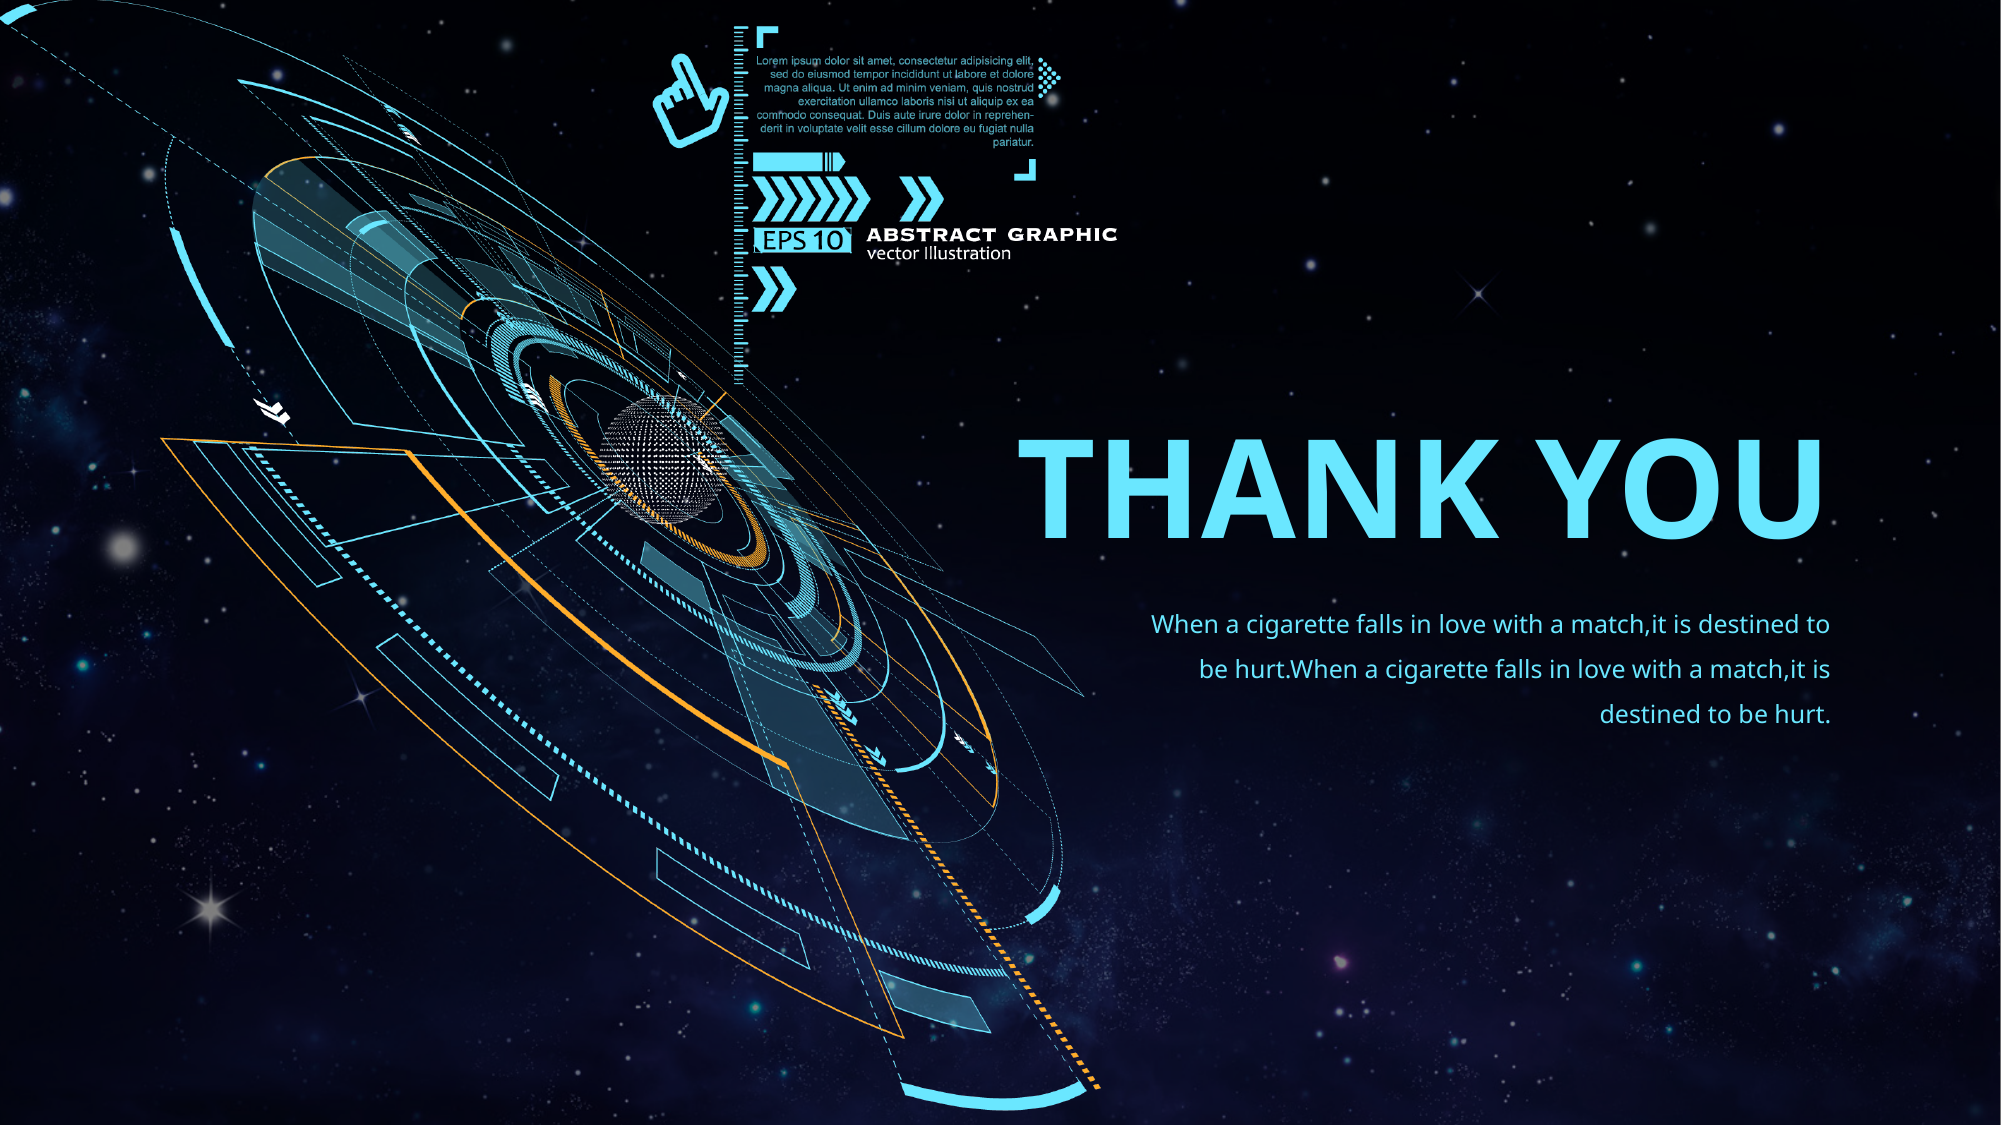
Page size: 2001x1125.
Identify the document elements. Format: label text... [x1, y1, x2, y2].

text_box THANK YOU [1117, 393, 1847, 574]
picture [0, 0, 2001, 1125]
text_box When a cigarette falls in love with a match,it is destined to be hurt.When a cigarette falls in love with a match,it is destined to be hurt. [1117, 586, 1847, 736]
